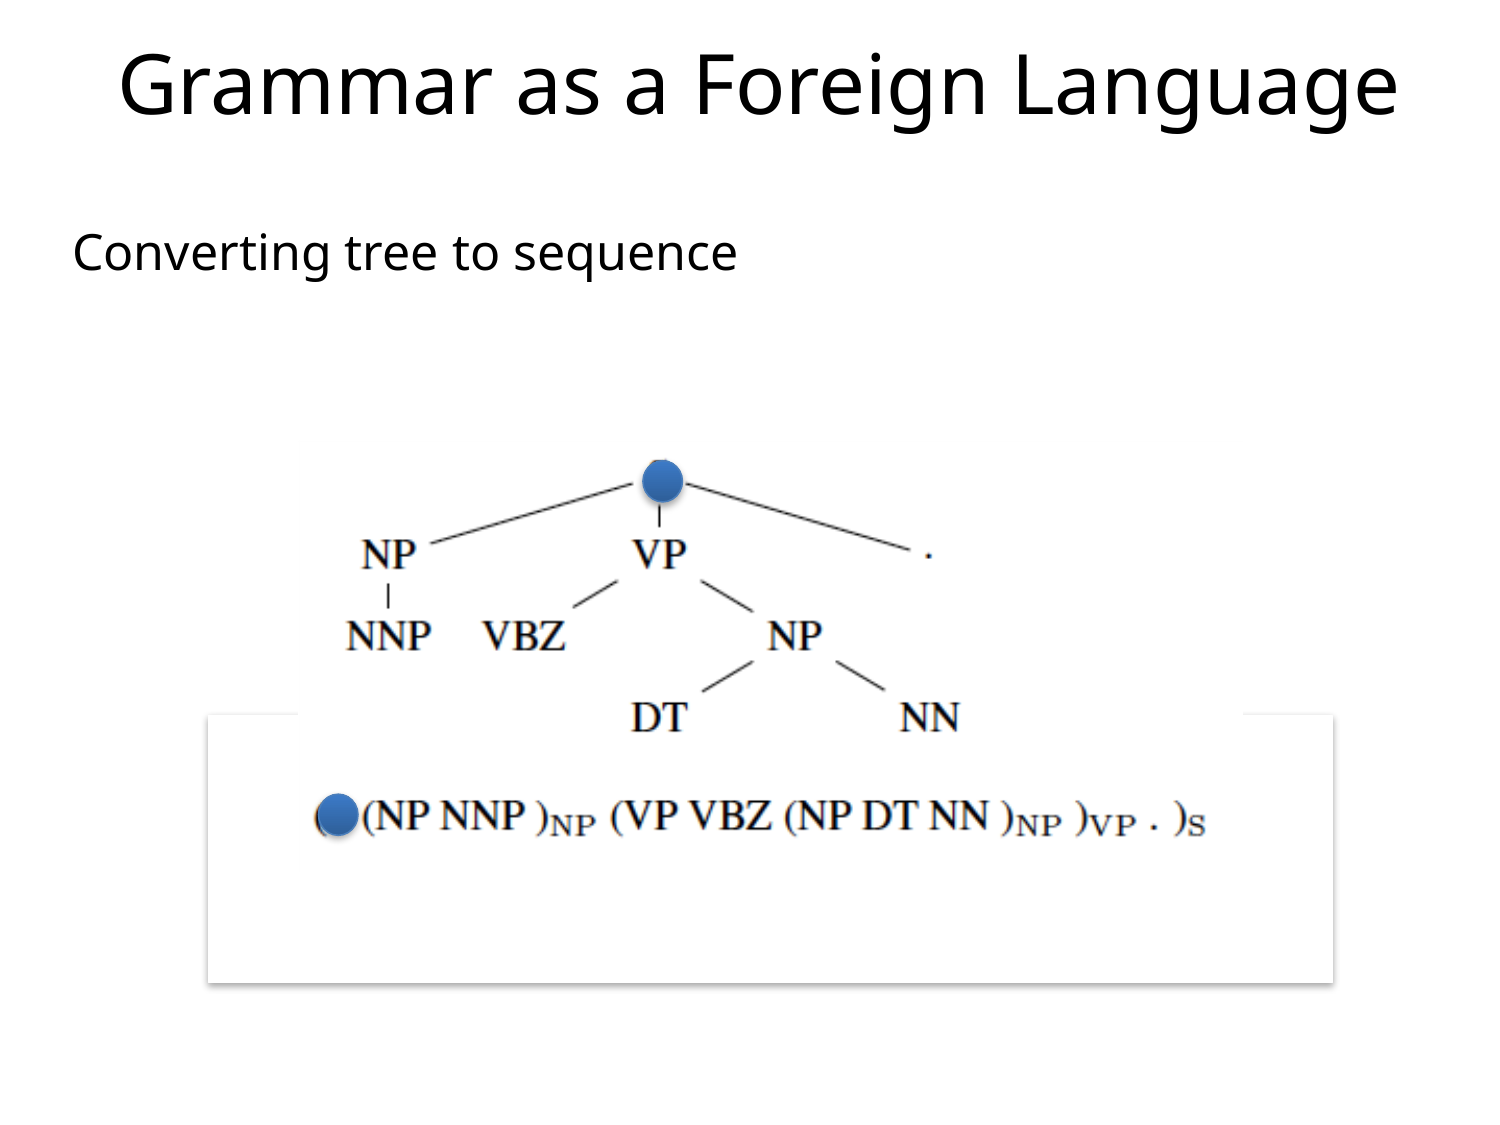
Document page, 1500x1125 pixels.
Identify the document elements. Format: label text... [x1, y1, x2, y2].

text_box [208, 715, 1333, 983]
title Grammar as a Foreign Language [0, 0, 1500, 163]
list Converting tree to sequence [37, 212, 1463, 1075]
picture [298, 439, 1243, 872]
